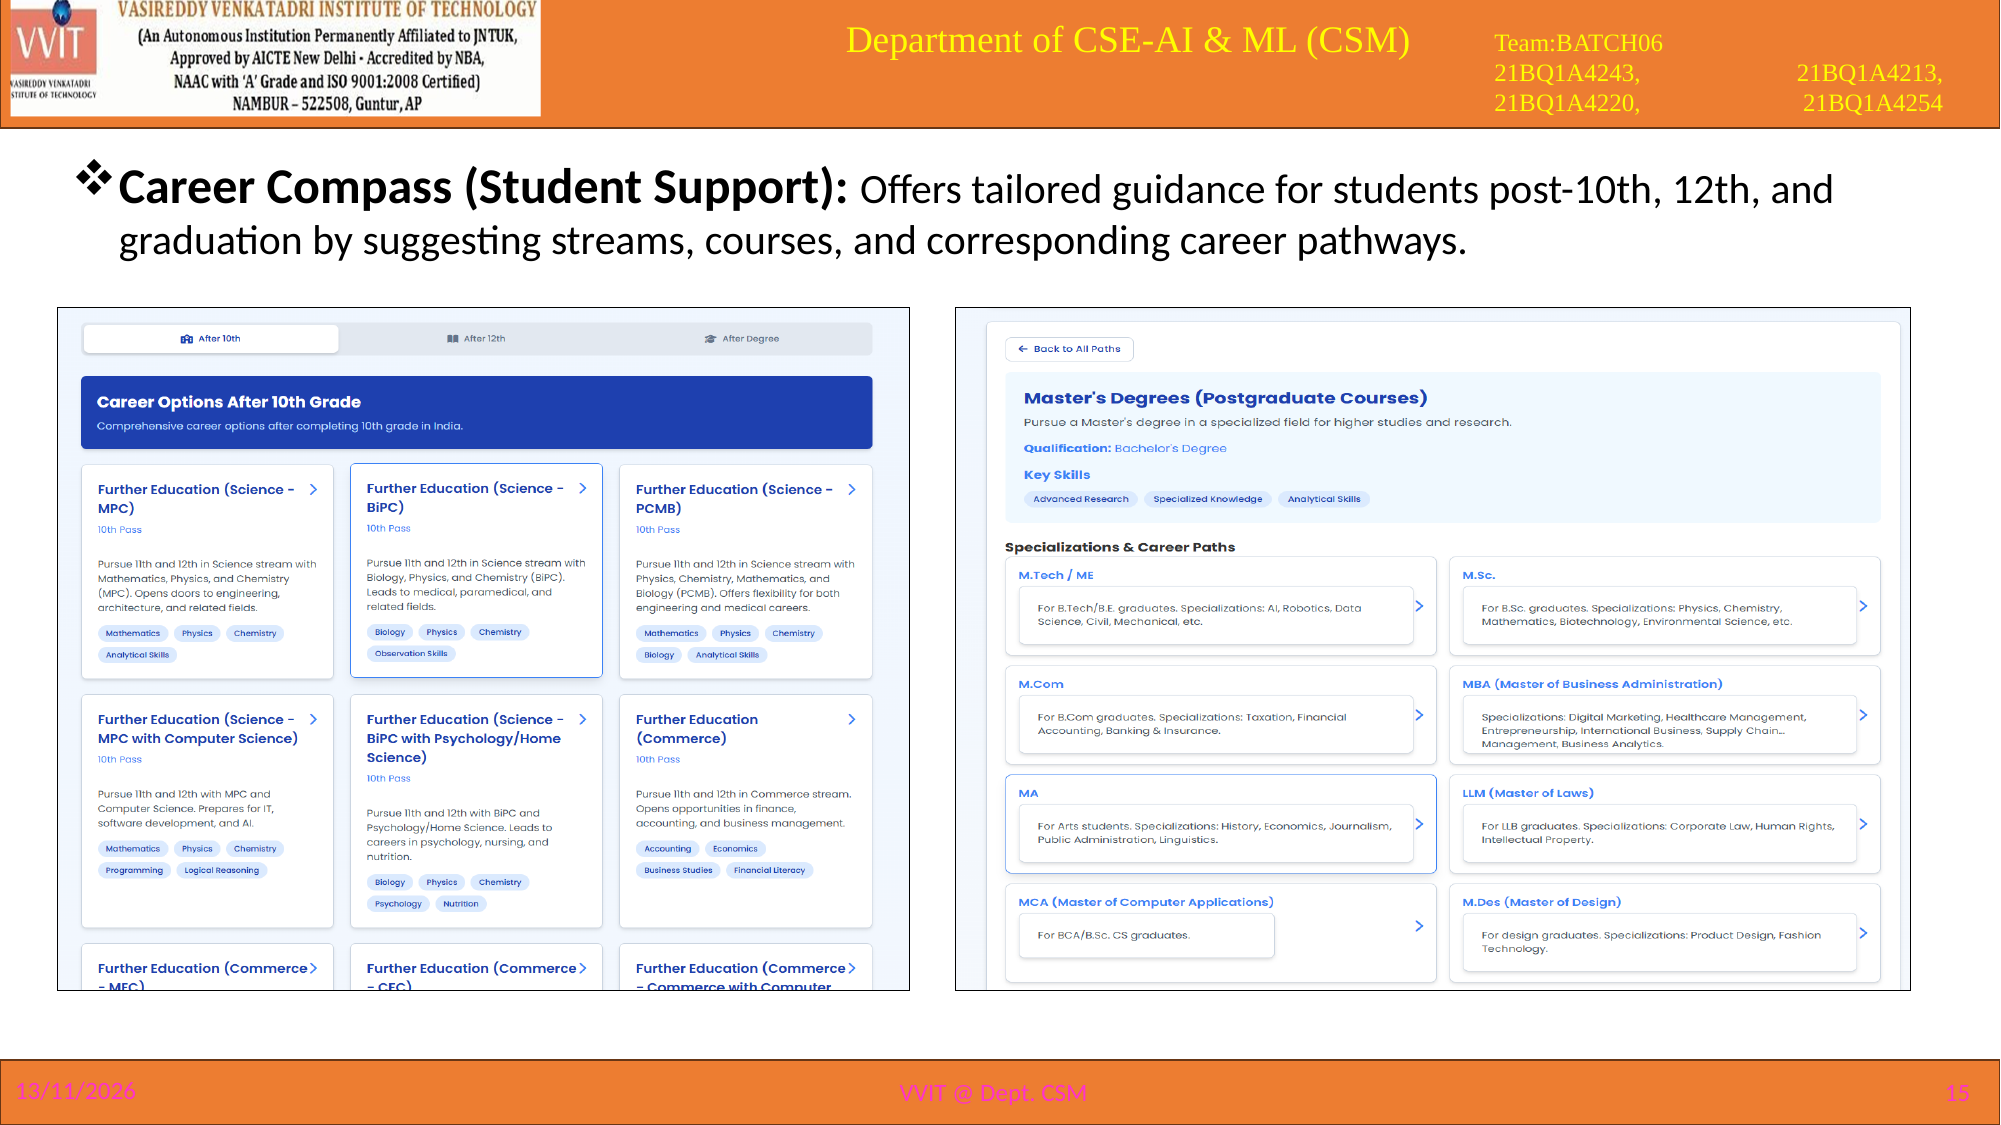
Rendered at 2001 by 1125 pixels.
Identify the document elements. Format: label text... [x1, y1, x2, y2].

slide_number 15 [1884, 1062, 1986, 1120]
text_box Team:BATCH06 21BQ1A4243, 21BQ1A4213, 21BQ1A4220, 21BQ1A4254 [1479, 19, 1990, 124]
picture [57, 307, 910, 991]
footer VVIT @ Dept. CSM [656, 1061, 1331, 1122]
text_box [0, 1059, 2000, 1125]
picture [10, 0, 541, 117]
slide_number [0, 1059, 164, 1120]
picture [955, 307, 1911, 991]
text_box Department of CSE-AI & ML (CSM) [0, 0, 2000, 129]
text_box Career Compass (Student Support): Offers tailored guidance for students post-10th, 12th, and graduation by suggesting streams, courses, and corresponding career pathways. [57, 145, 1931, 271]
